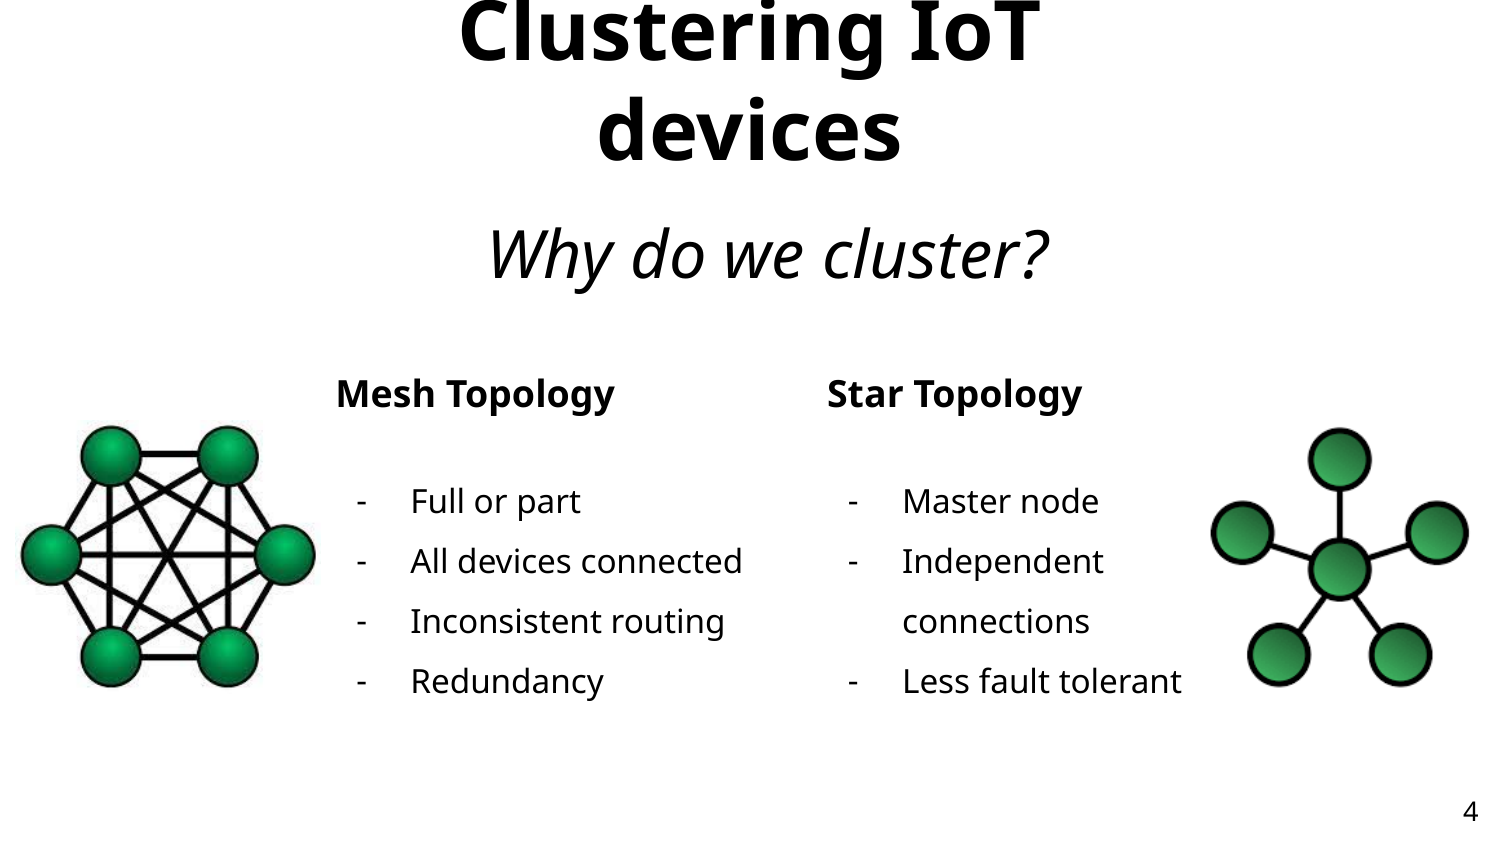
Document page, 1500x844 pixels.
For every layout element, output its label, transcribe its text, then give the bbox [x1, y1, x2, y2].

picture [1179, 401, 1500, 713]
title Clustering IoT devices [303, 77, 1197, 193]
text_box Mesh Topology Full or part All devices connected Inconsistent routing Redundancy [320, 355, 788, 715]
slide_number ‹#› [1403, 779, 1494, 844]
picture [15, 420, 321, 695]
text_box Star Topology Master node Independent connections Less fault tolerant [812, 355, 1215, 715]
title Why do we cluster? [320, 192, 1215, 308]
